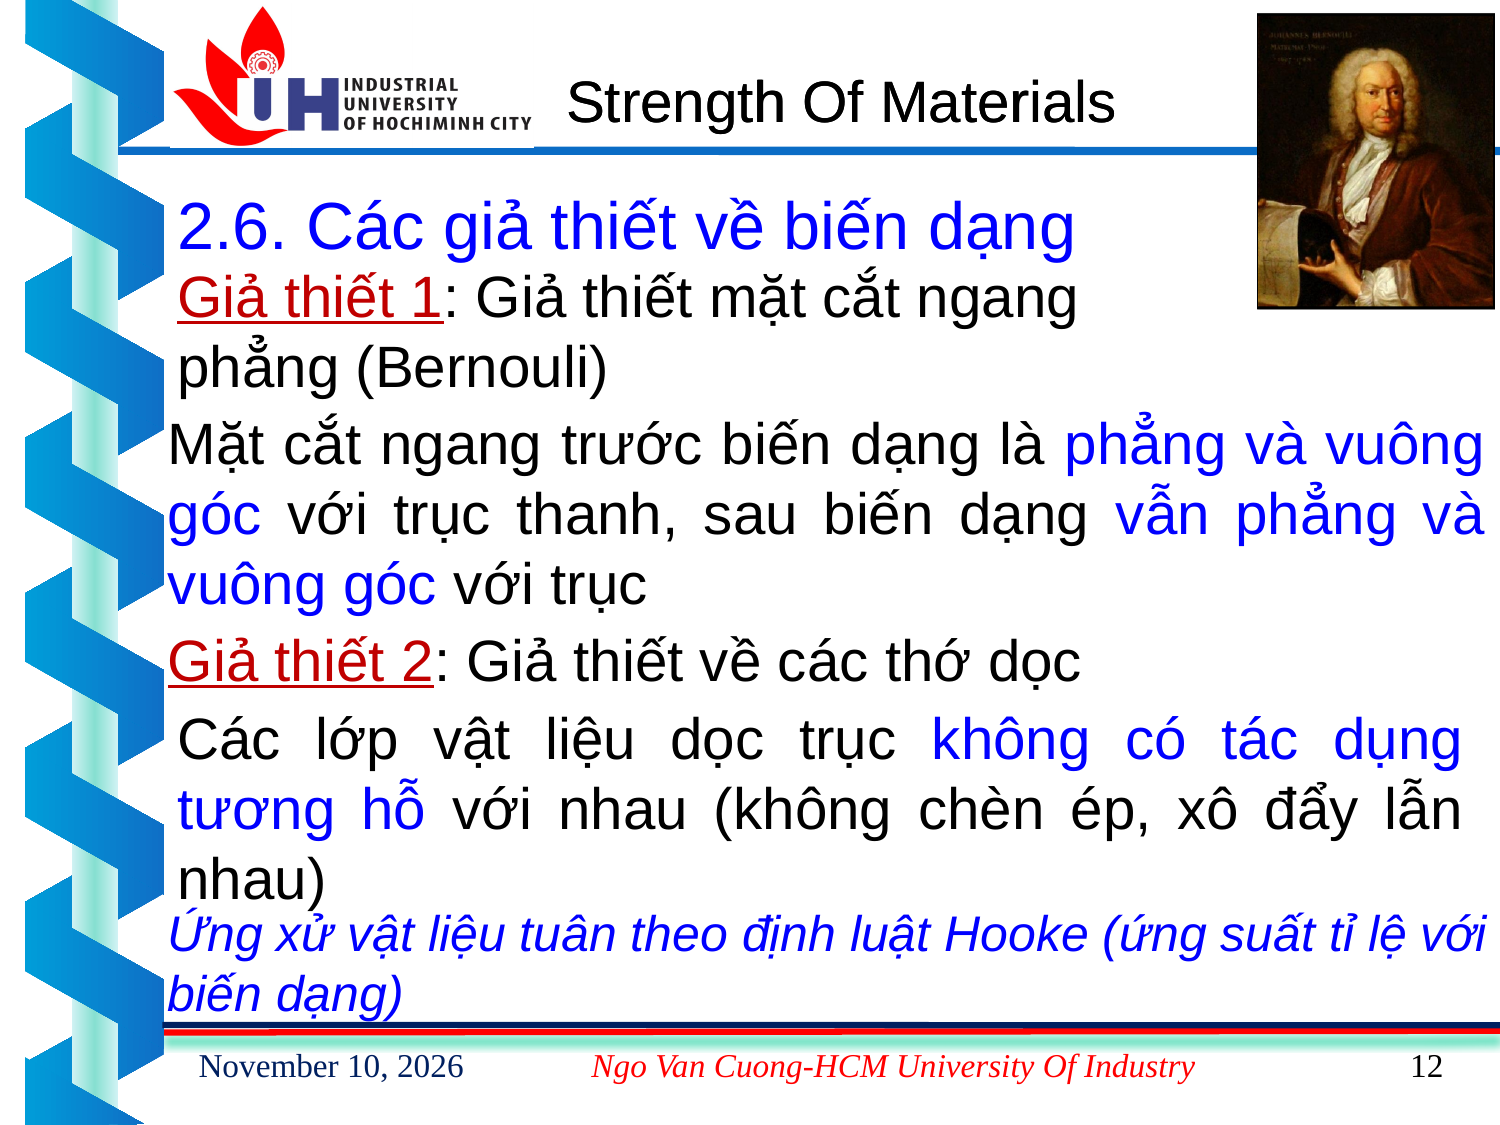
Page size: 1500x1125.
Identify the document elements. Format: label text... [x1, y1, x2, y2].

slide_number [183, 1036, 497, 1112]
text_box 2.6. Các giả thiết về biến dạng [162, 175, 1160, 252]
text_box Mặt cắt ngang trước biến dạng là phẳng và vuông góc với trục thanh, sau biến dạng vẫn phẳng và vuông góc với trục [153, 398, 1500, 624]
text_box Giả thiết 2: Giả thiết về các thớ dọc [153, 616, 1151, 701]
title Strength Of Materials [551, 56, 1252, 143]
footer Ngo Van Cuong-HCM University Of Industry [512, 1036, 1276, 1112]
picture [170, 3, 534, 148]
slide_number 12 [1276, 1036, 1459, 1112]
picture [1257, 11, 1495, 310]
text_box Ứng xử vật liệu tuân theo định luật Hooke (ứng suất tỉ lệ với biến dạng) [153, 894, 1500, 1030]
text_box Các lớp vật liệu dọc trục không có tác dụng tương hỗ với nhau (không chèn ép, xô đẩy lẫn nhau) [162, 693, 1479, 894]
text_box Giả thiết 1: Giả thiết mặt cắt ngang phẳng (Bernouli) [162, 252, 1160, 398]
